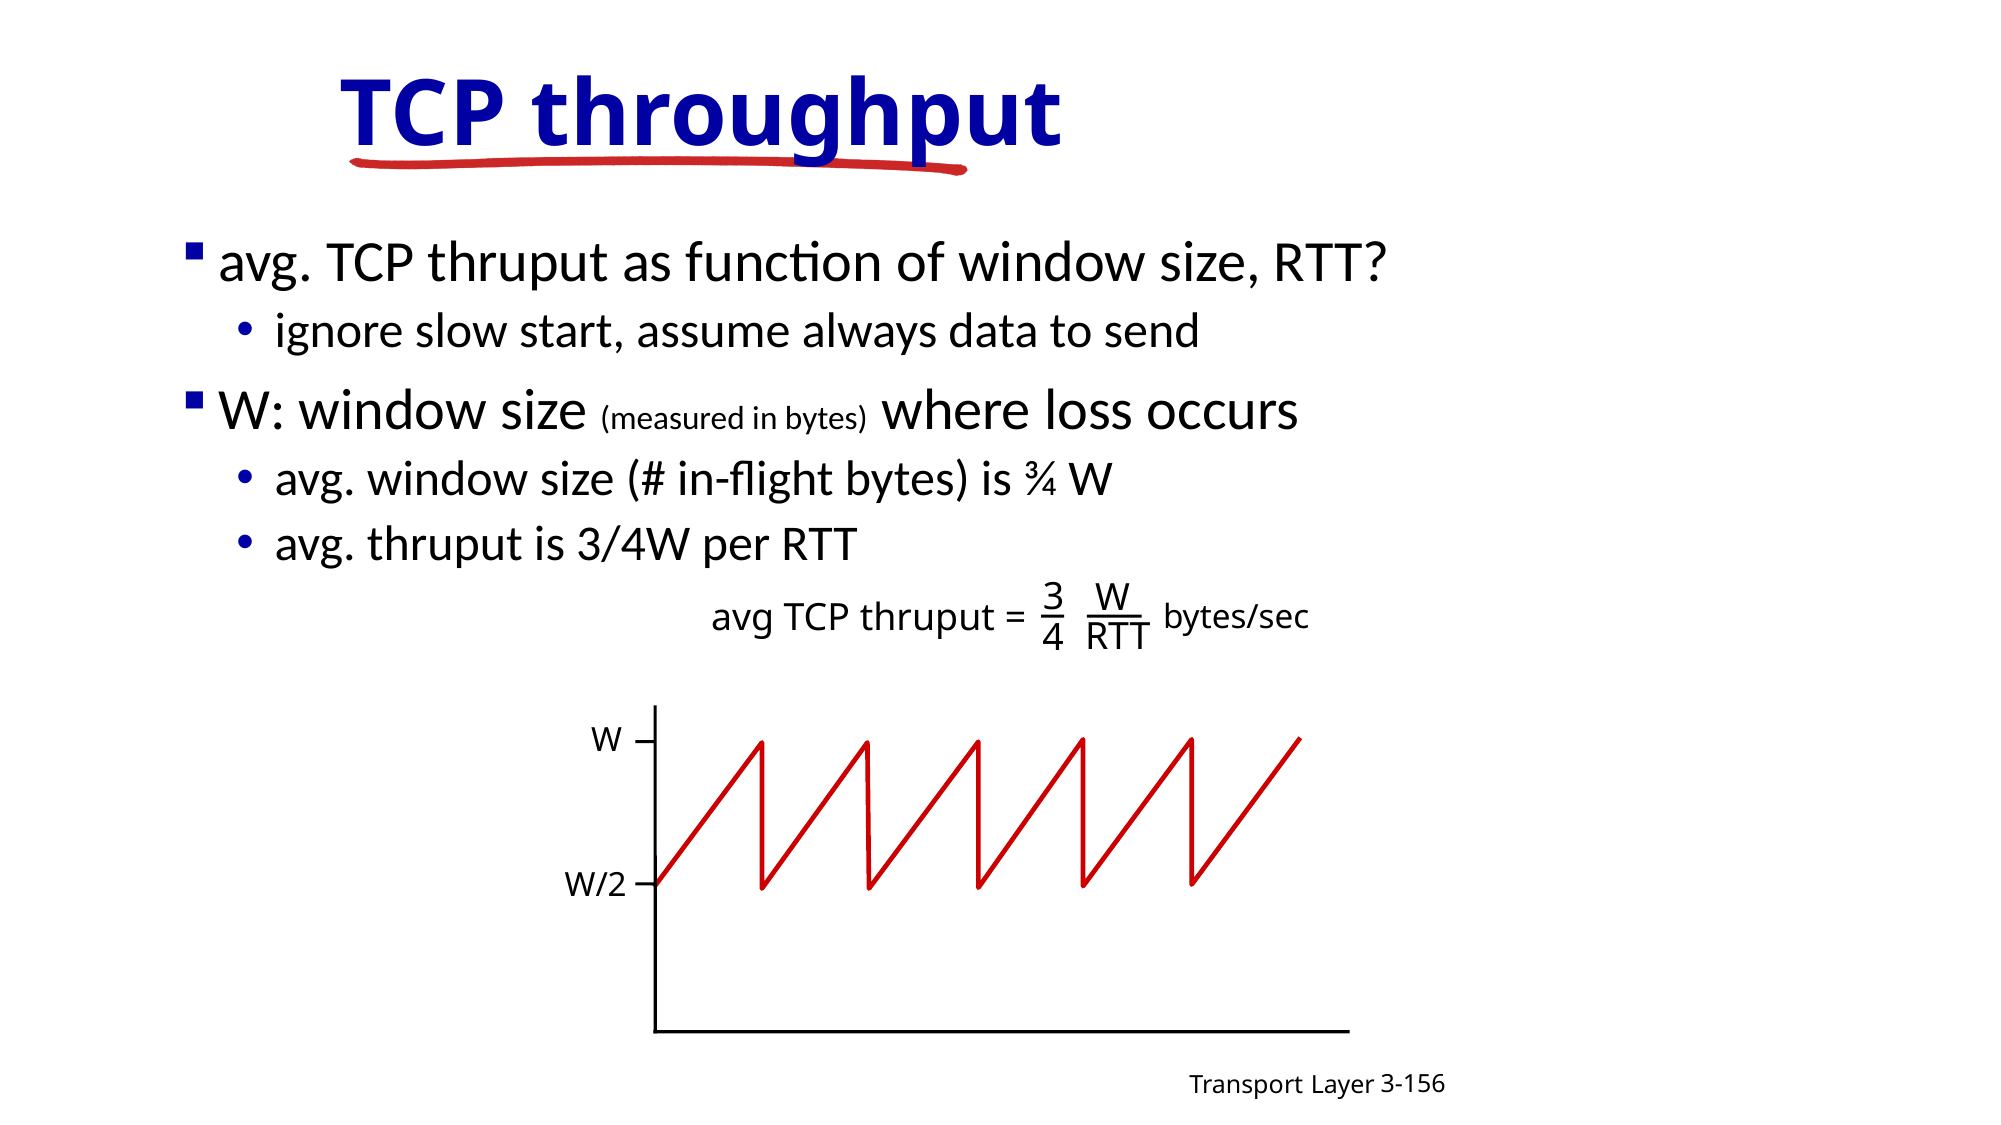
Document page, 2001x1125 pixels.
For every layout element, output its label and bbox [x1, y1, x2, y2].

list [145, 223, 1855, 986]
text_box [698, 564, 1322, 667]
text_box [550, 705, 1350, 1034]
title [324, 39, 1600, 192]
footer [914, 1057, 1390, 1105]
slide_number [1365, 1060, 1477, 1106]
picture [346, 151, 974, 181]
